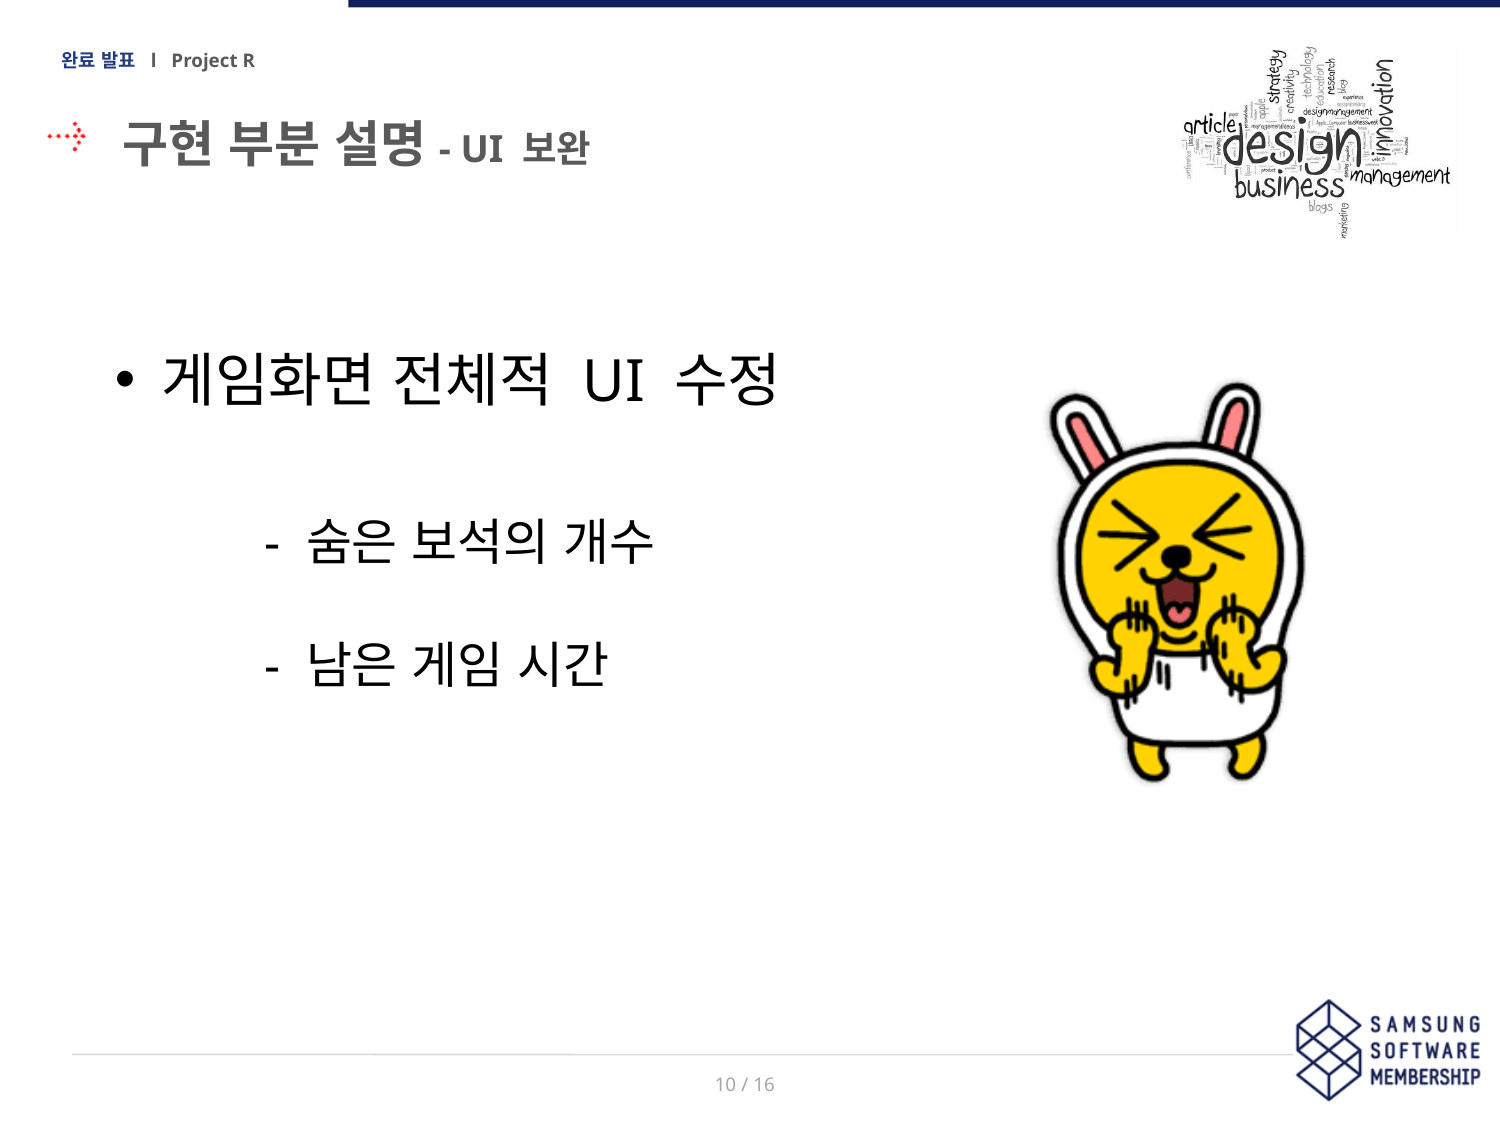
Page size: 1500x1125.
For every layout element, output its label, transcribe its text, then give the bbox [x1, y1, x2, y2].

list 구현 부분 설명- UI 보완 [82, 105, 1169, 223]
picture [46, 120, 82, 155]
picture [1293, 997, 1487, 1105]
picture [970, 373, 1396, 799]
text_box 게임화면 전체적 UI 수정 - 숨은 보석의 개수 - 남은 게임 시간 [100, 336, 939, 821]
picture [1174, 42, 1459, 239]
